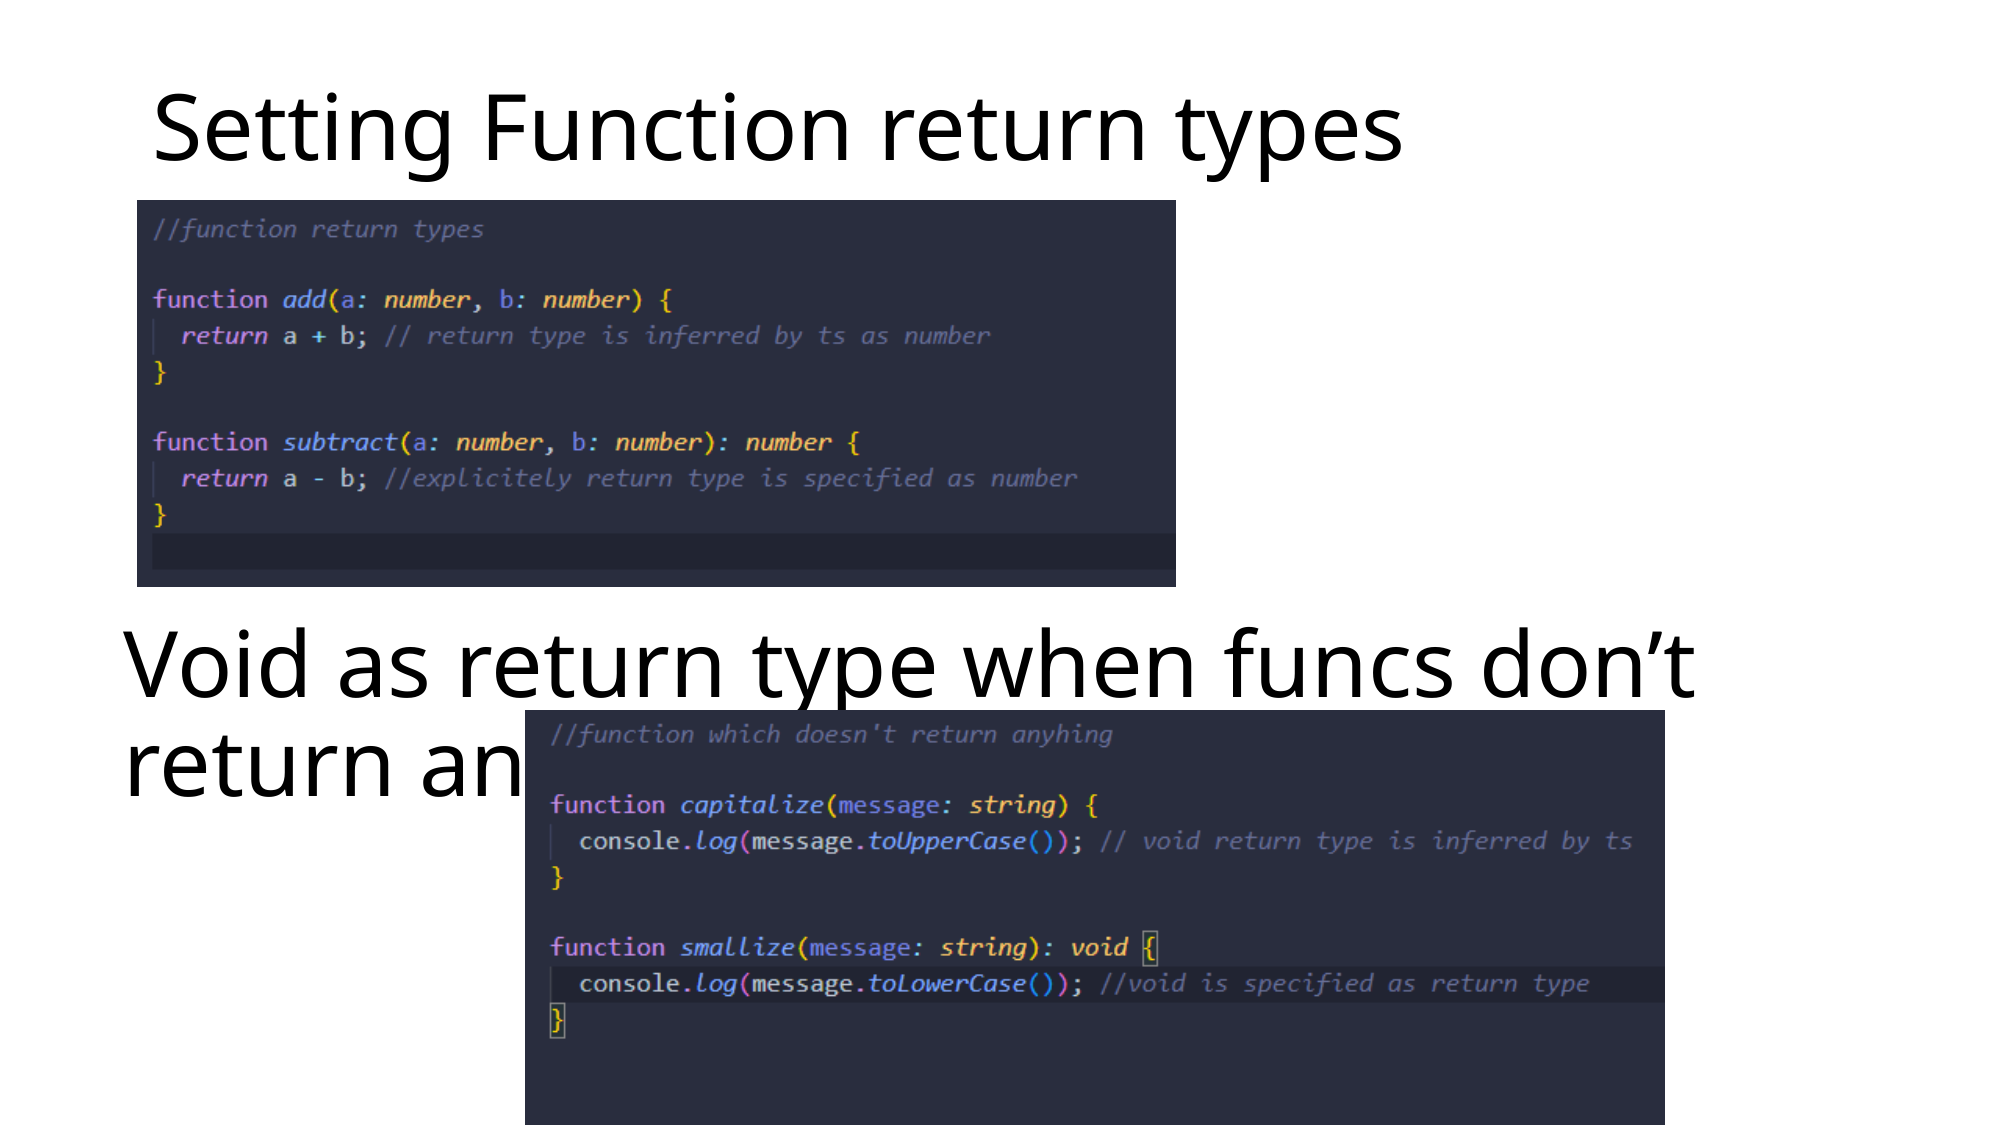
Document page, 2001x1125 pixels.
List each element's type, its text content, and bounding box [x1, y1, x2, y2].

text_box Void as return type when funcs don’t return any value [108, 608, 1834, 827]
picture [524, 710, 1665, 1125]
title Setting Function return types [137, 22, 1863, 240]
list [136, 199, 1176, 587]
